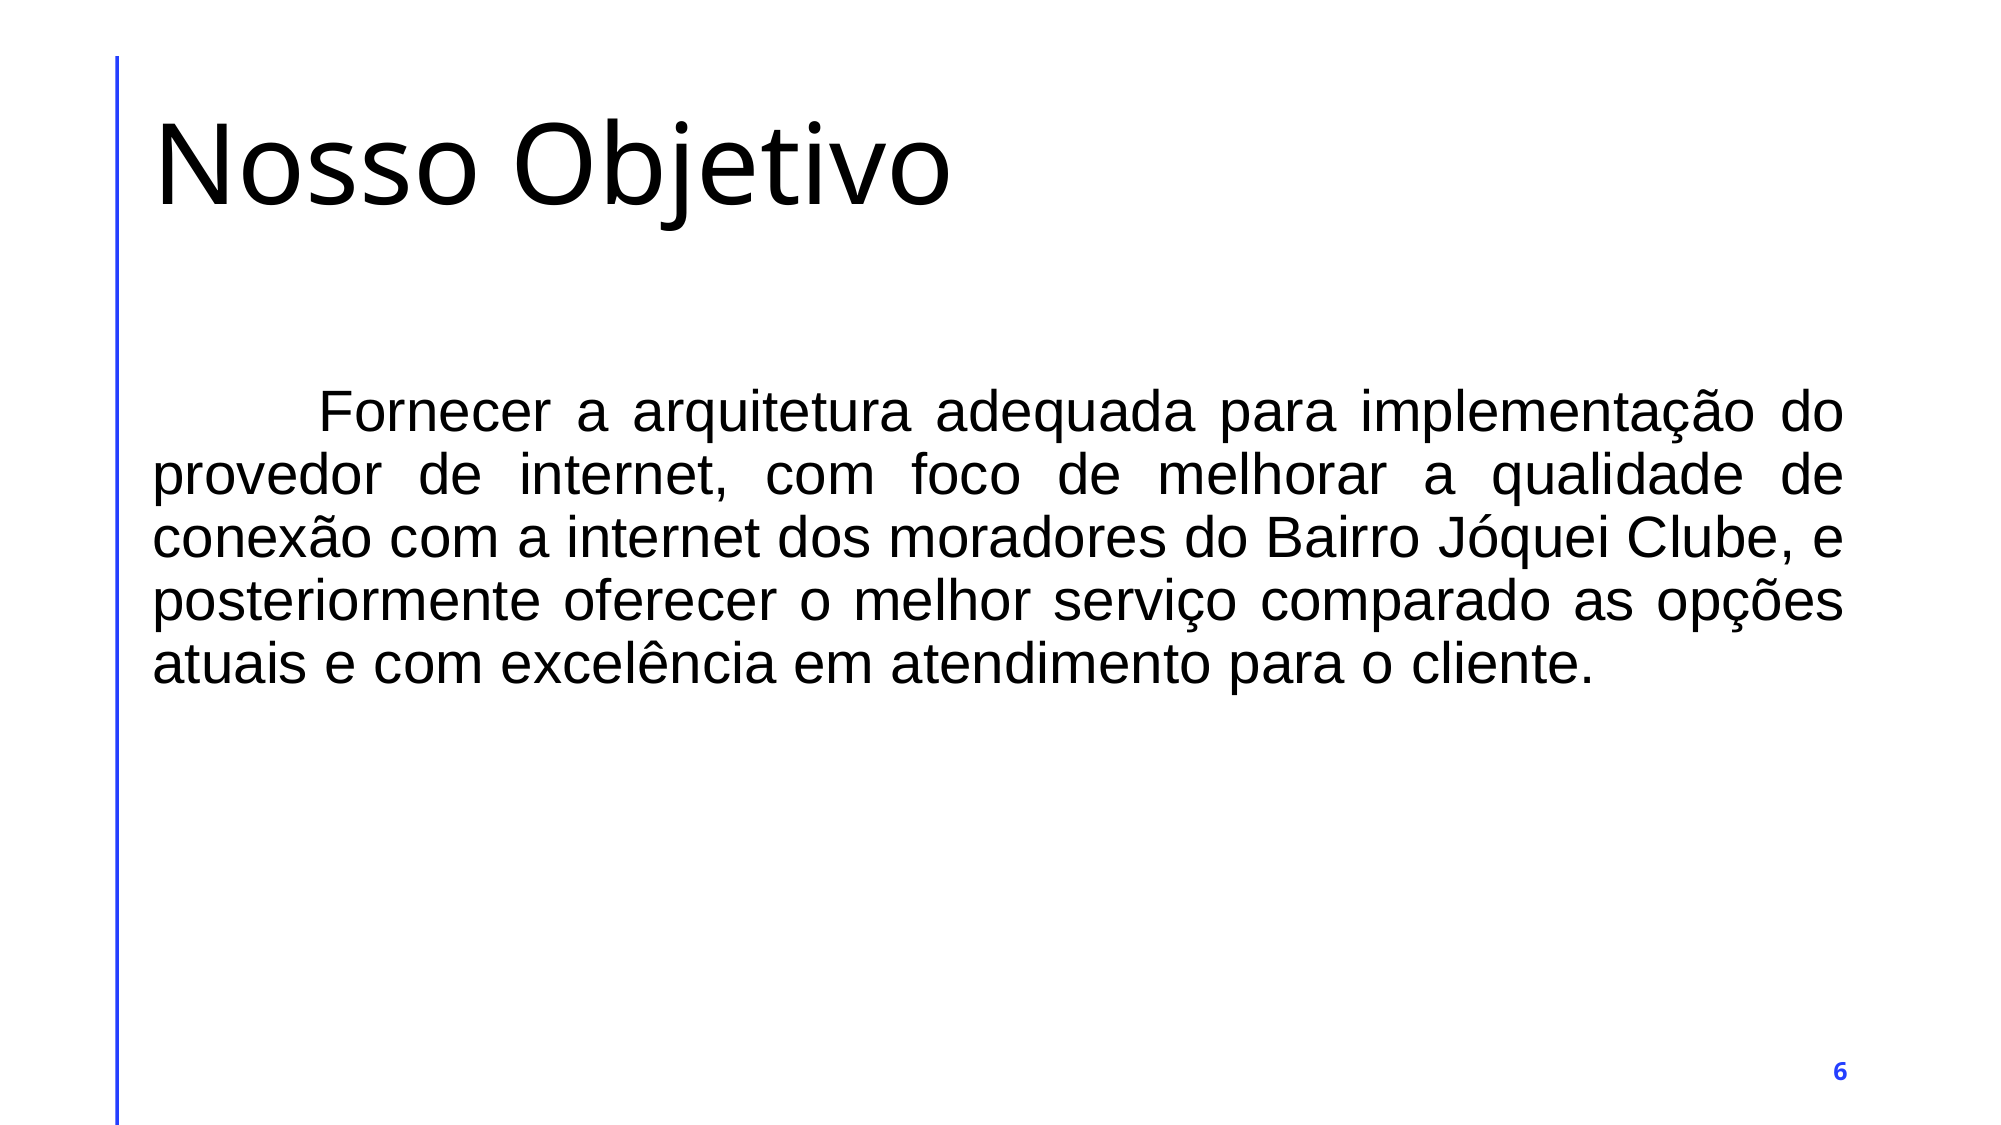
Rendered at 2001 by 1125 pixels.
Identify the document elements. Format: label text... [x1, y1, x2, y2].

title Nosso Objetivo [137, 59, 1863, 278]
slide_number 6 [1412, 1042, 1863, 1103]
list Fornecer a arquitetura adequada para implementação do provedor de internet, com foco de melhorar a qualidade de conexão com a internet dos moradores do Bairro Jóquei Clube, e posteriormente oferecer o melhor serviço comparado as opções atuais e com excelência em atendimento para o cliente. [137, 373, 1863, 826]
